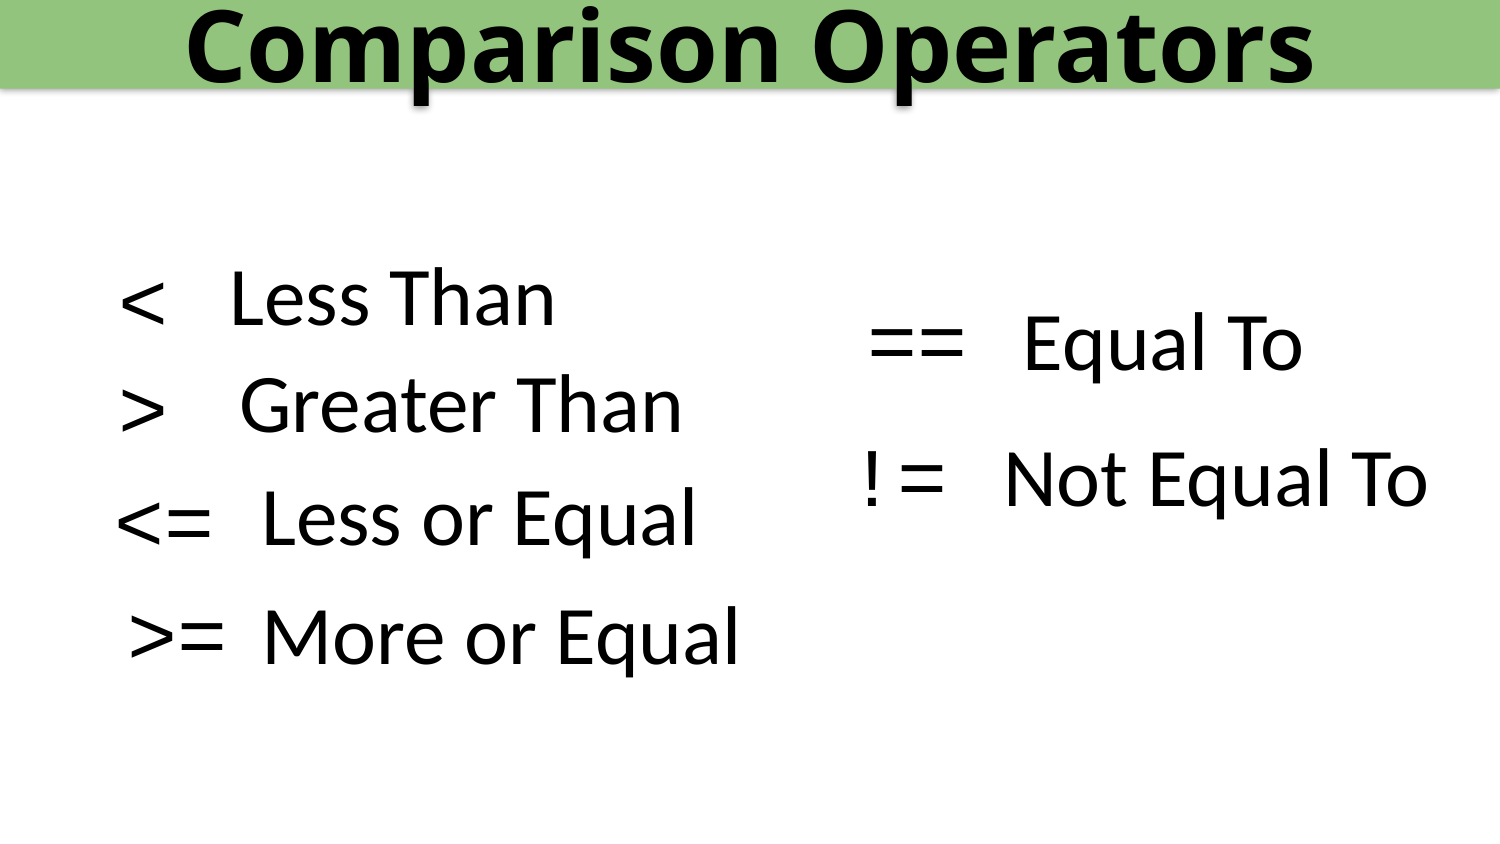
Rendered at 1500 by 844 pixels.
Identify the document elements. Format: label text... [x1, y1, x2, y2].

text_box > [62, 347, 224, 434]
text_box Less or Equal [246, 454, 771, 616]
text_box >= [96, 573, 246, 660]
text_box Greater Than [224, 341, 708, 503]
text_box <= [83, 460, 245, 547]
text_box Less Than [214, 234, 640, 321]
text_box == [836, 279, 999, 367]
text_box Equal To [1008, 279, 1500, 367]
text_box Comparison Operators [0, 0, 1500, 89]
text_box More or Equal [246, 573, 817, 660]
text_box < [62, 240, 225, 327]
text_box != [816, 416, 979, 503]
text_box Not Equal To [988, 416, 1500, 503]
